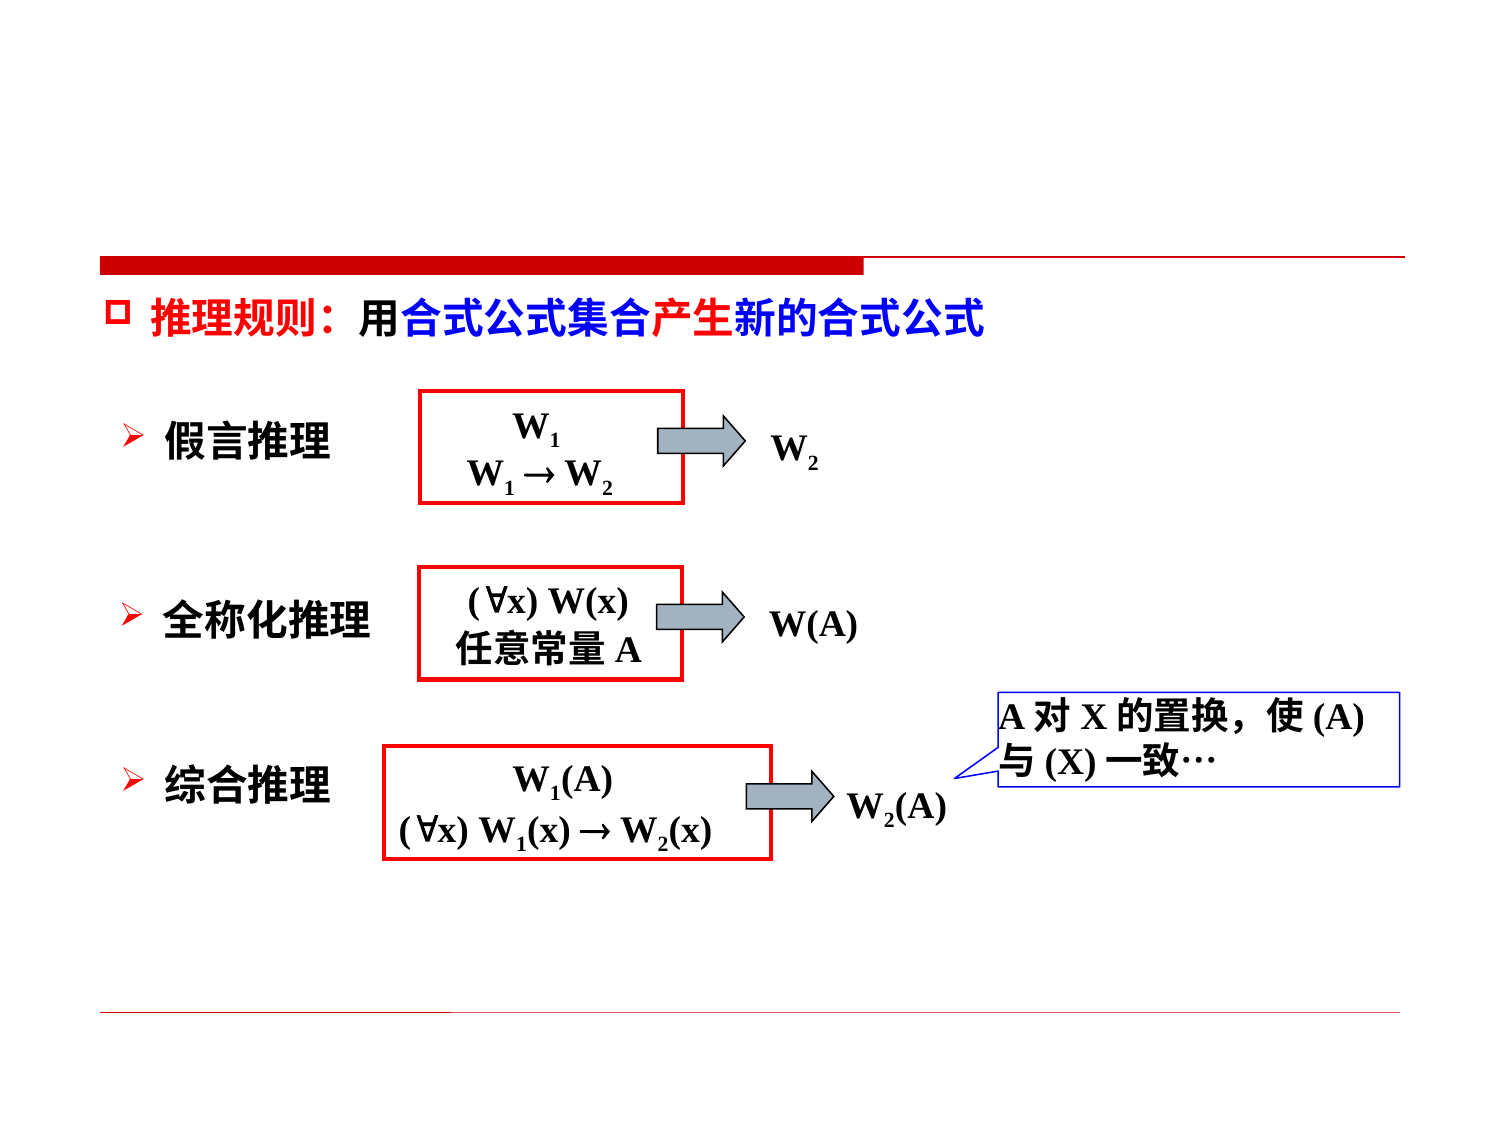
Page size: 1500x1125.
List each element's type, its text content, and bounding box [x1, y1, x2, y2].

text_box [118, 390, 835, 504]
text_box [118, 566, 874, 680]
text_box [118, 692, 1400, 859]
text_box 推理规则：用合式公式集合产生新的合式公式 [103, 284, 1010, 343]
